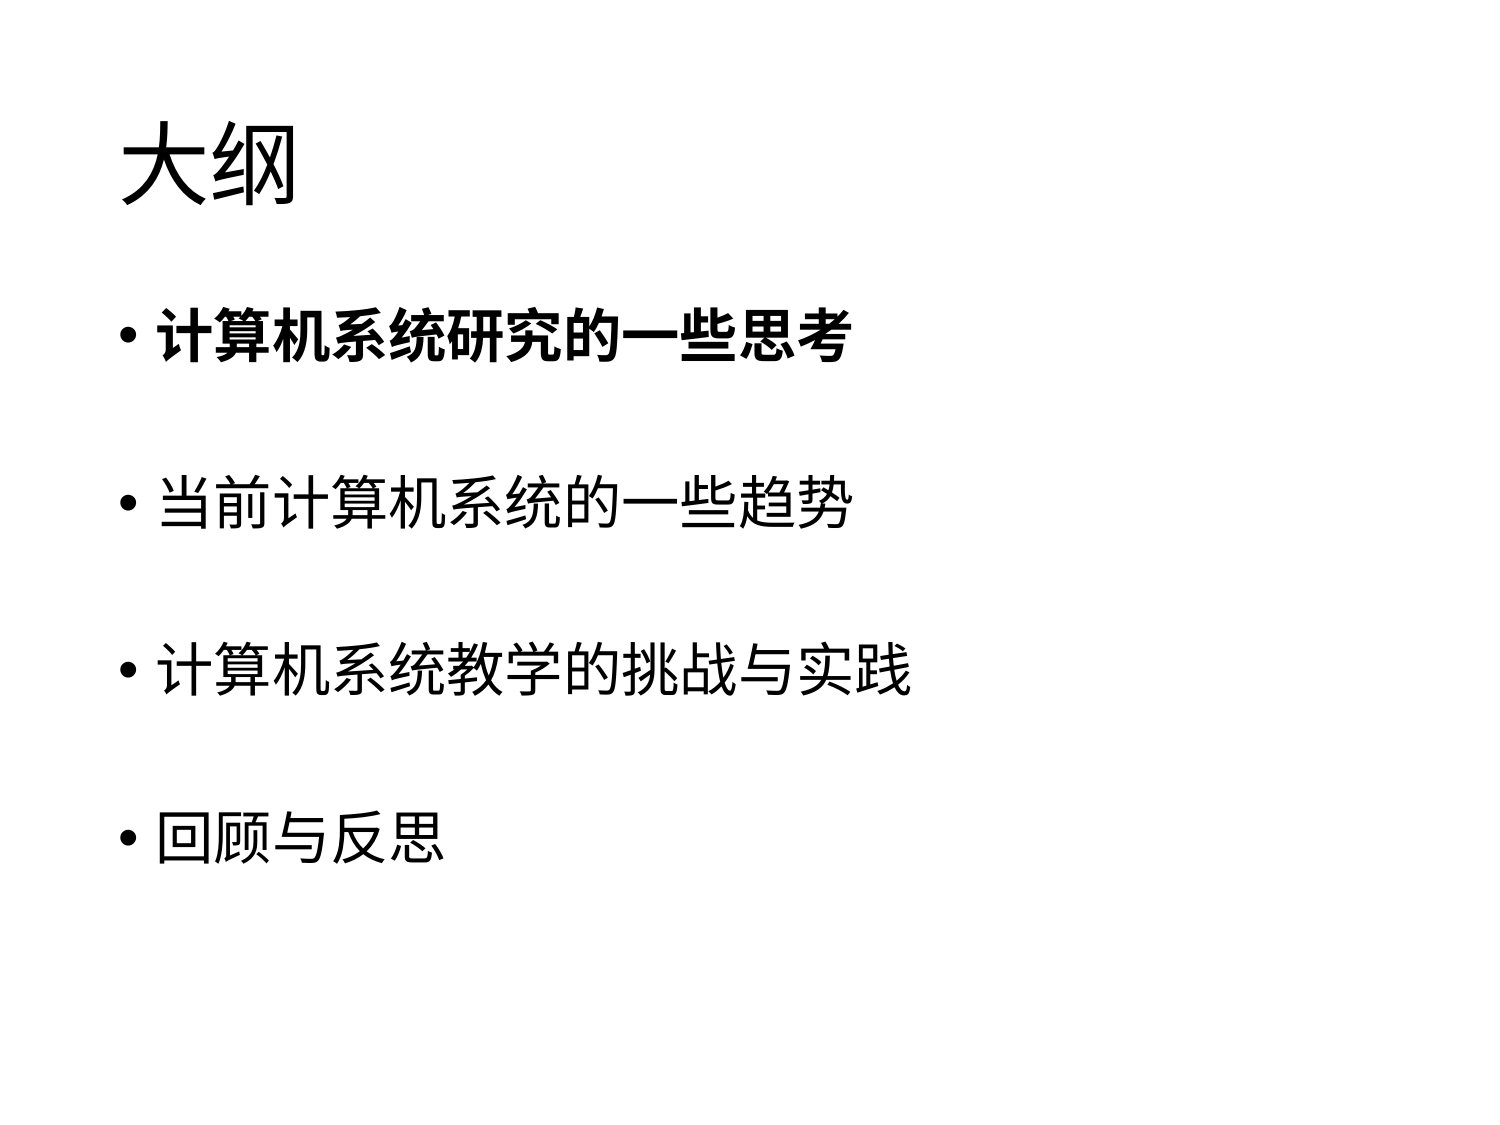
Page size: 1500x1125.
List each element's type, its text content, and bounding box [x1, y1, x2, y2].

list 计算机系统研究的一些思考 当前计算机系统的一些趋势 计算机系统教学的挑战与实践 回顾与反思 [103, 299, 1397, 1014]
title 大纲 [103, 59, 1397, 278]
